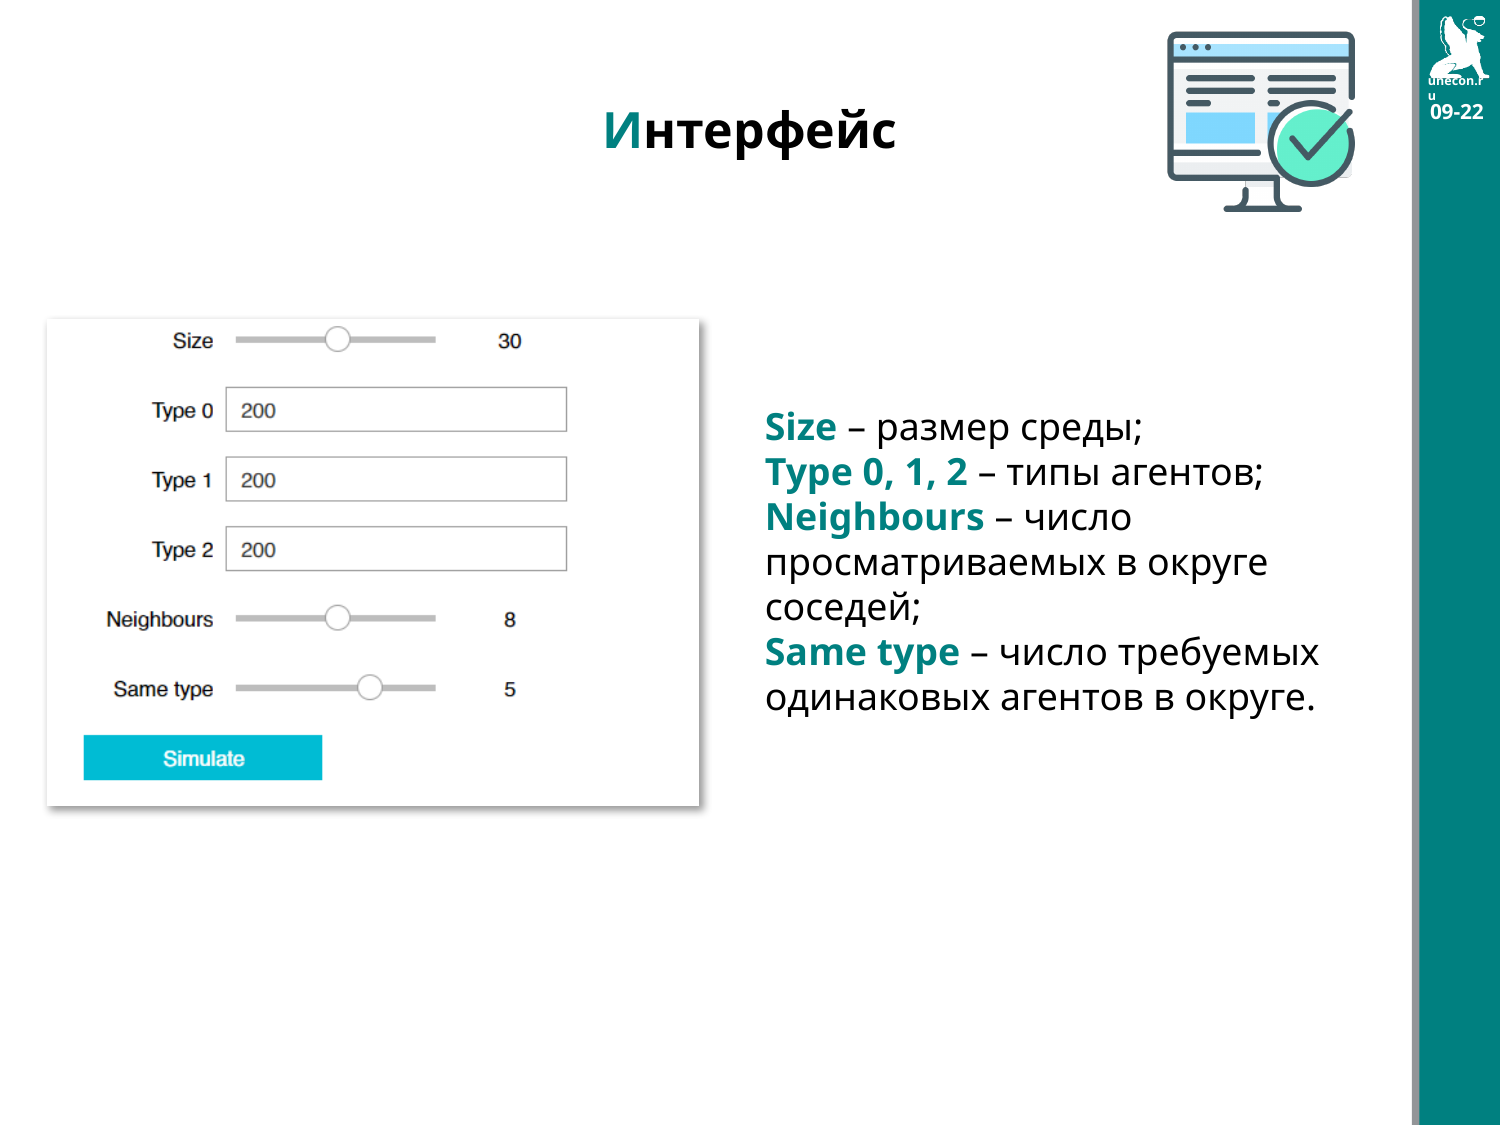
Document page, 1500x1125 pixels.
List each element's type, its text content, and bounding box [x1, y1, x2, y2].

picture [1161, 19, 1361, 219]
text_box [1411, 0, 1500, 1125]
text_box Интерфейс [587, 90, 913, 166]
picture [46, 319, 699, 806]
text_box Size – размер среды; Type 0, 1, 2 – типы агентов; Neighbours – число просматриваемых в округе соседей; Same type – число требуемых одинаковых агентов в округе. [750, 395, 1411, 726]
